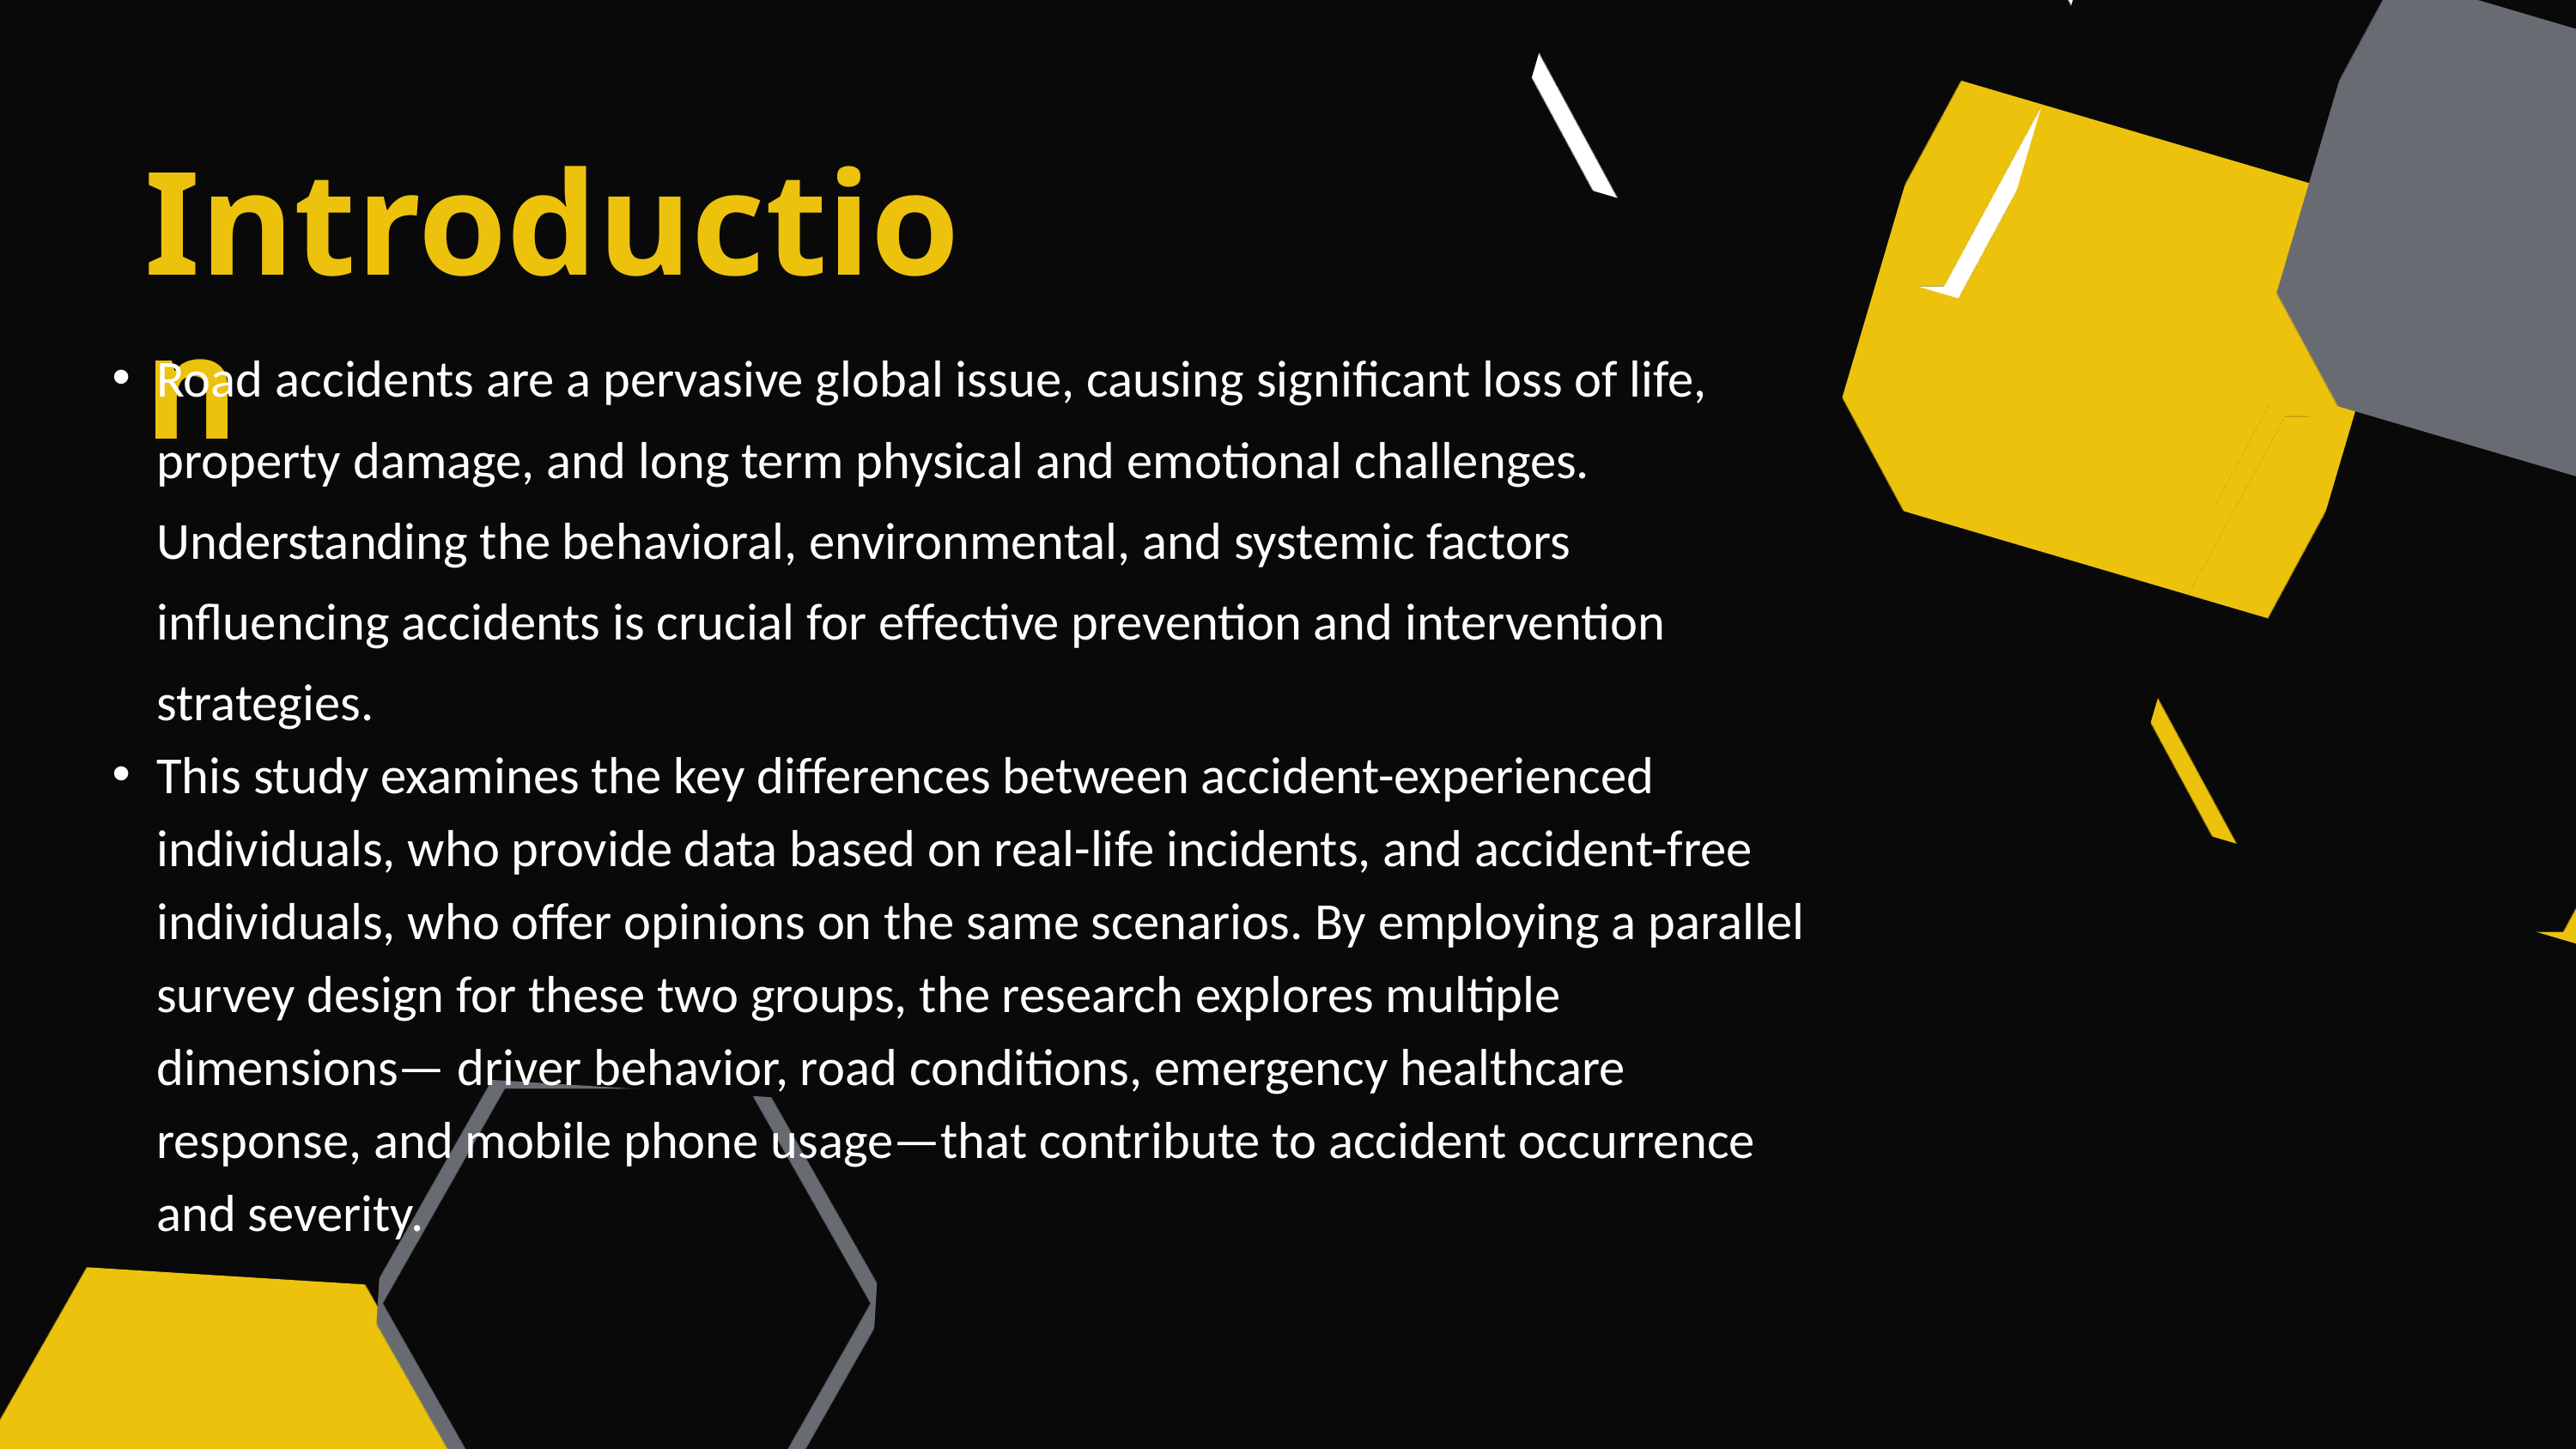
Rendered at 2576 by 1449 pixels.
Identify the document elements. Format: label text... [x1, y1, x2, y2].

text_box [368, 1389, 871, 1449]
text_box [2251, 0, 2576, 476]
text_box Road accidents are a pervasive global issue, causing significant loss of life, property damage, and long term physical and emotional challenges. Understanding the behavioral, environmental, and systemic factors influencing accidents is crucial for effective prevention and intervention strategies. This study examines the key differences between accident-experienced individuals, who provide data based on real-life incidents, and accident-free individuals, who offer opinions on the same scenarios. By employing a parallel survey design for these two groups, the research explores multiple dimensions— driver behavior, road conditions, emergency healthcare response, and mobile phone usage—that contribute to accident occurrence and severity. [67, 326, 1817, 1389]
text_box [1505, 0, 2073, 306]
text_box [2124, 397, 2576, 944]
text_box [0, 1262, 372, 1449]
text_box [1817, 104, 2355, 595]
text_box Introduction [144, 138, 1000, 326]
